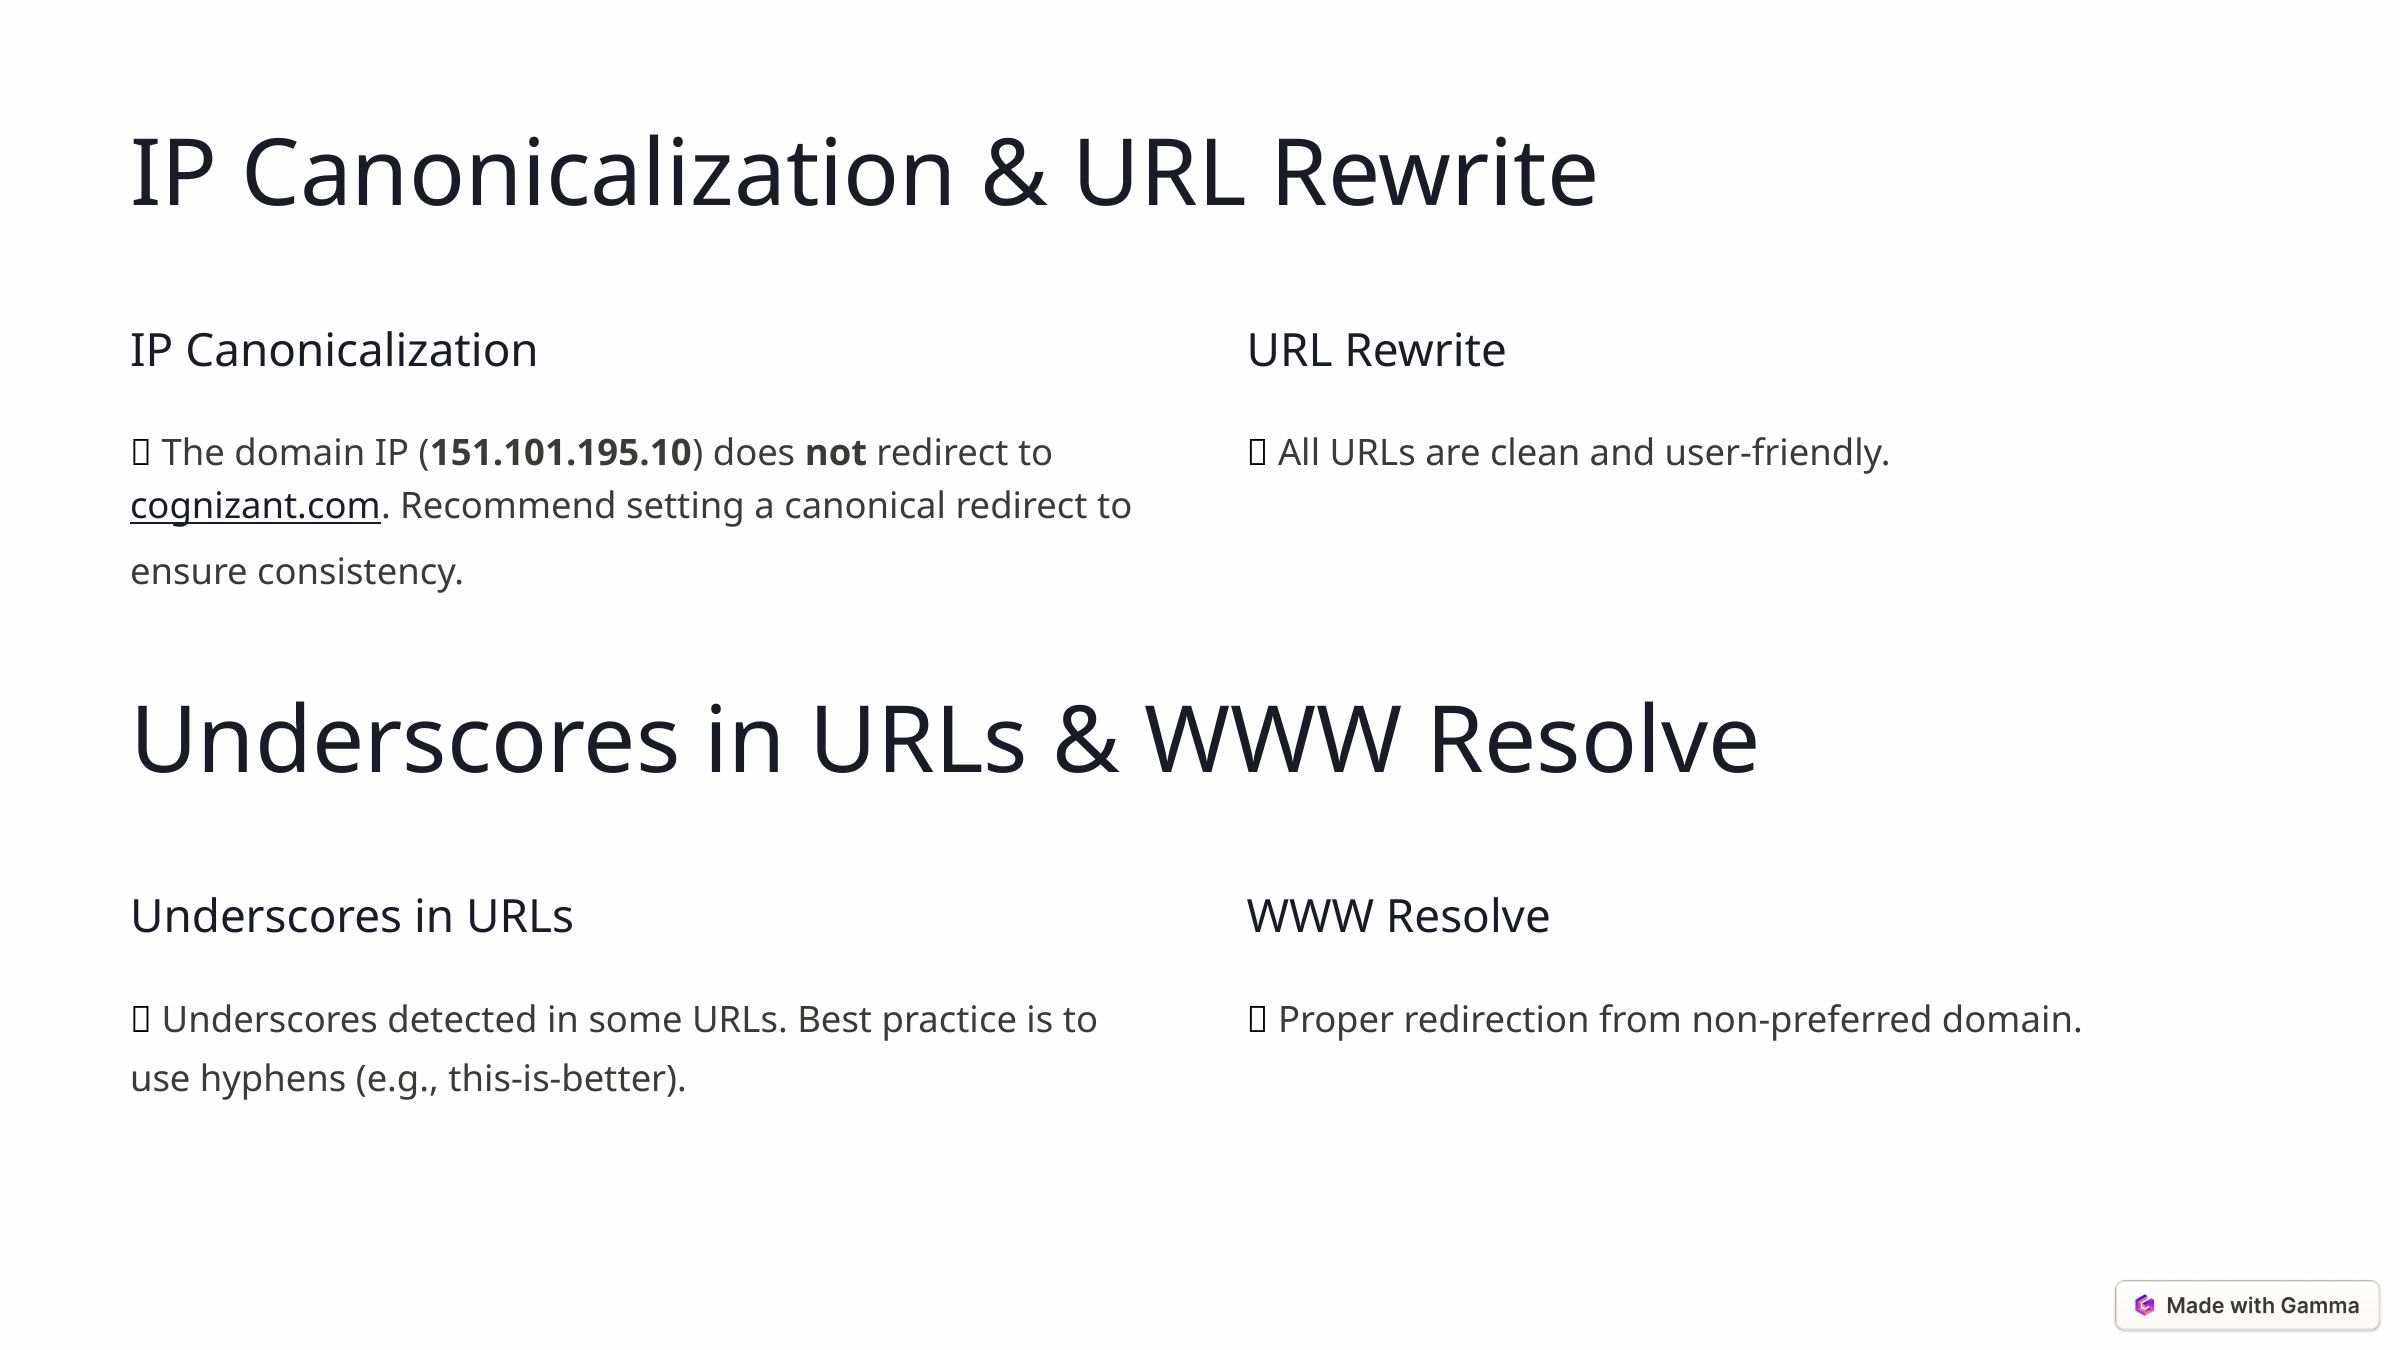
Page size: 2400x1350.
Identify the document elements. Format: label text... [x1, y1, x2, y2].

text_box IP Canonicalization & URL Rewrite [130, 108, 1577, 226]
text_box ✅ All URLs are clean and user-friendly. [1246, 413, 2271, 473]
text_box Underscores in URLs [130, 884, 596, 943]
text_box ✅ Proper redirection from non-preferred domain. [1246, 979, 2271, 1040]
text_box Underscores in URLs & WWW Resolve [130, 675, 1792, 792]
text_box ❌ The domain IP (151.101.195.10) does not redirect to cognizant.com. Recommend setting a canonical redirect to ensure consistency. [130, 413, 1155, 592]
text_box ❌ Underscores detected in some URLs. Best practice is to use hyphens (e.g., this-is-better). [130, 979, 1155, 1099]
text_box WWW Resolve [1246, 884, 1712, 943]
text_box URL Rewrite [1246, 318, 1712, 377]
picture [2106, 1271, 2389, 1339]
text_box IP Canonicalization [130, 318, 596, 377]
